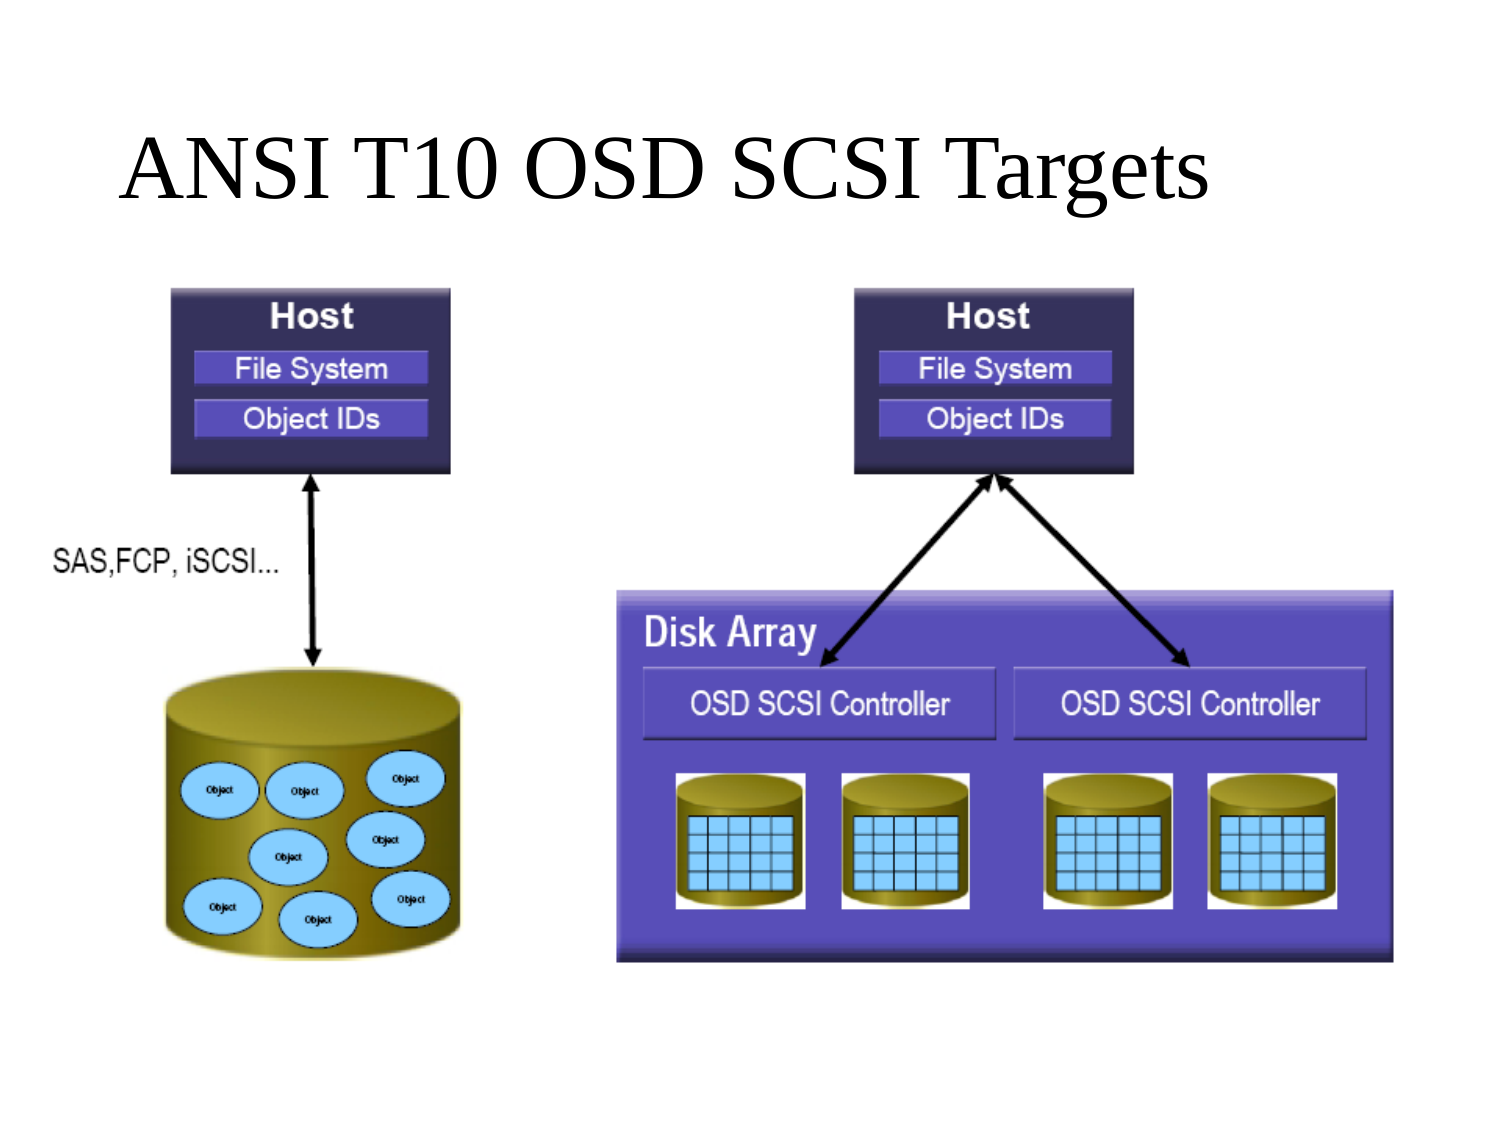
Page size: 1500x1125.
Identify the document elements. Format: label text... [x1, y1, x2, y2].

picture [46, 257, 1411, 980]
title ANSI T10 OSD SCSI Targets [103, 59, 1397, 257]
